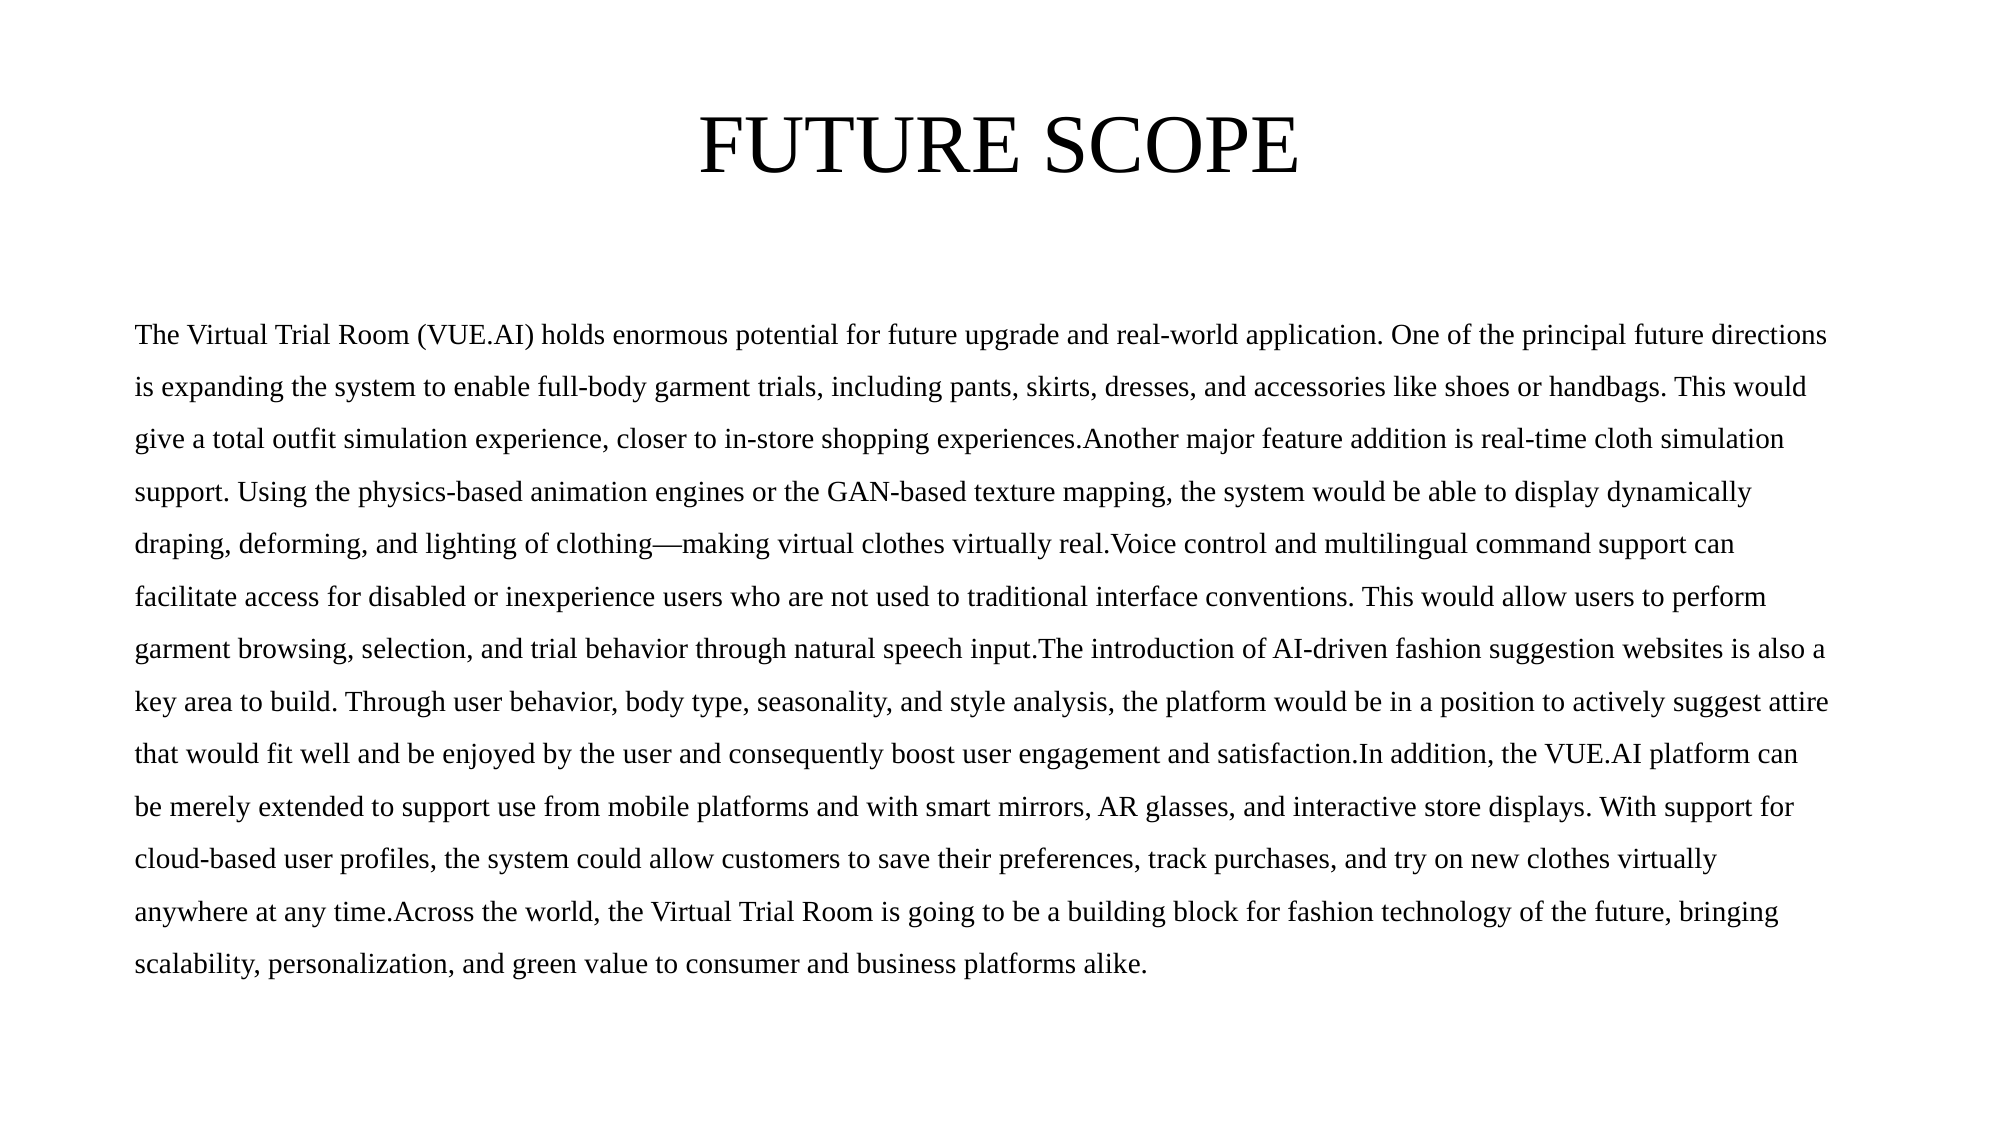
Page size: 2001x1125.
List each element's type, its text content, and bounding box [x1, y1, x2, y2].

list The Virtual Trial Room (VUE.AI) holds enormous potential for future upgrade and real-world application. One of the principal future directions is expanding the system to enable full-body garment trials, including pants, skirts, dresses, and accessories like shoes or handbags. This would give a total outfit simulation experience, closer to in-store shopping experiences.Another major feature addition is real-time cloth simulation support. Using the physics-based animation engines or the GAN-based texture mapping, the system would be able to display dynamically draping, deforming, and lighting of clothing—making virtual clothes virtually real.Voice control and multilingual command support can facilitate access for disabled or inexperience users who are not used to traditional interface conventions. This would allow users to perform garment browsing, selection, and trial behavior through natural speech input.The introduction of AI-driven fashion suggestion websites is also a key area to build. Through user behavior, body type, seasonality, and style analysis, the platform would be in a position to actively suggest attire that would fit well and be enjoyed by the user and consequently boost user engagement and satisfaction.In addition, the VUE.AI platform can be merely extended to support use from mobile platforms and with smart mirrors, AR glasses, and interactive store displays. With support for cloud-based user profiles, the system could allow customers to save their preferences, track purchases, and try on new clothes virtually anywhere at any time.Across the world, the Virtual Trial Room is going to be a building block for fashion technology of the future, bringing scalability, personalization, and green value to consumer and business platforms alike. [119, 290, 1848, 943]
title FUTURE SCOPE [99, 45, 1900, 233]
